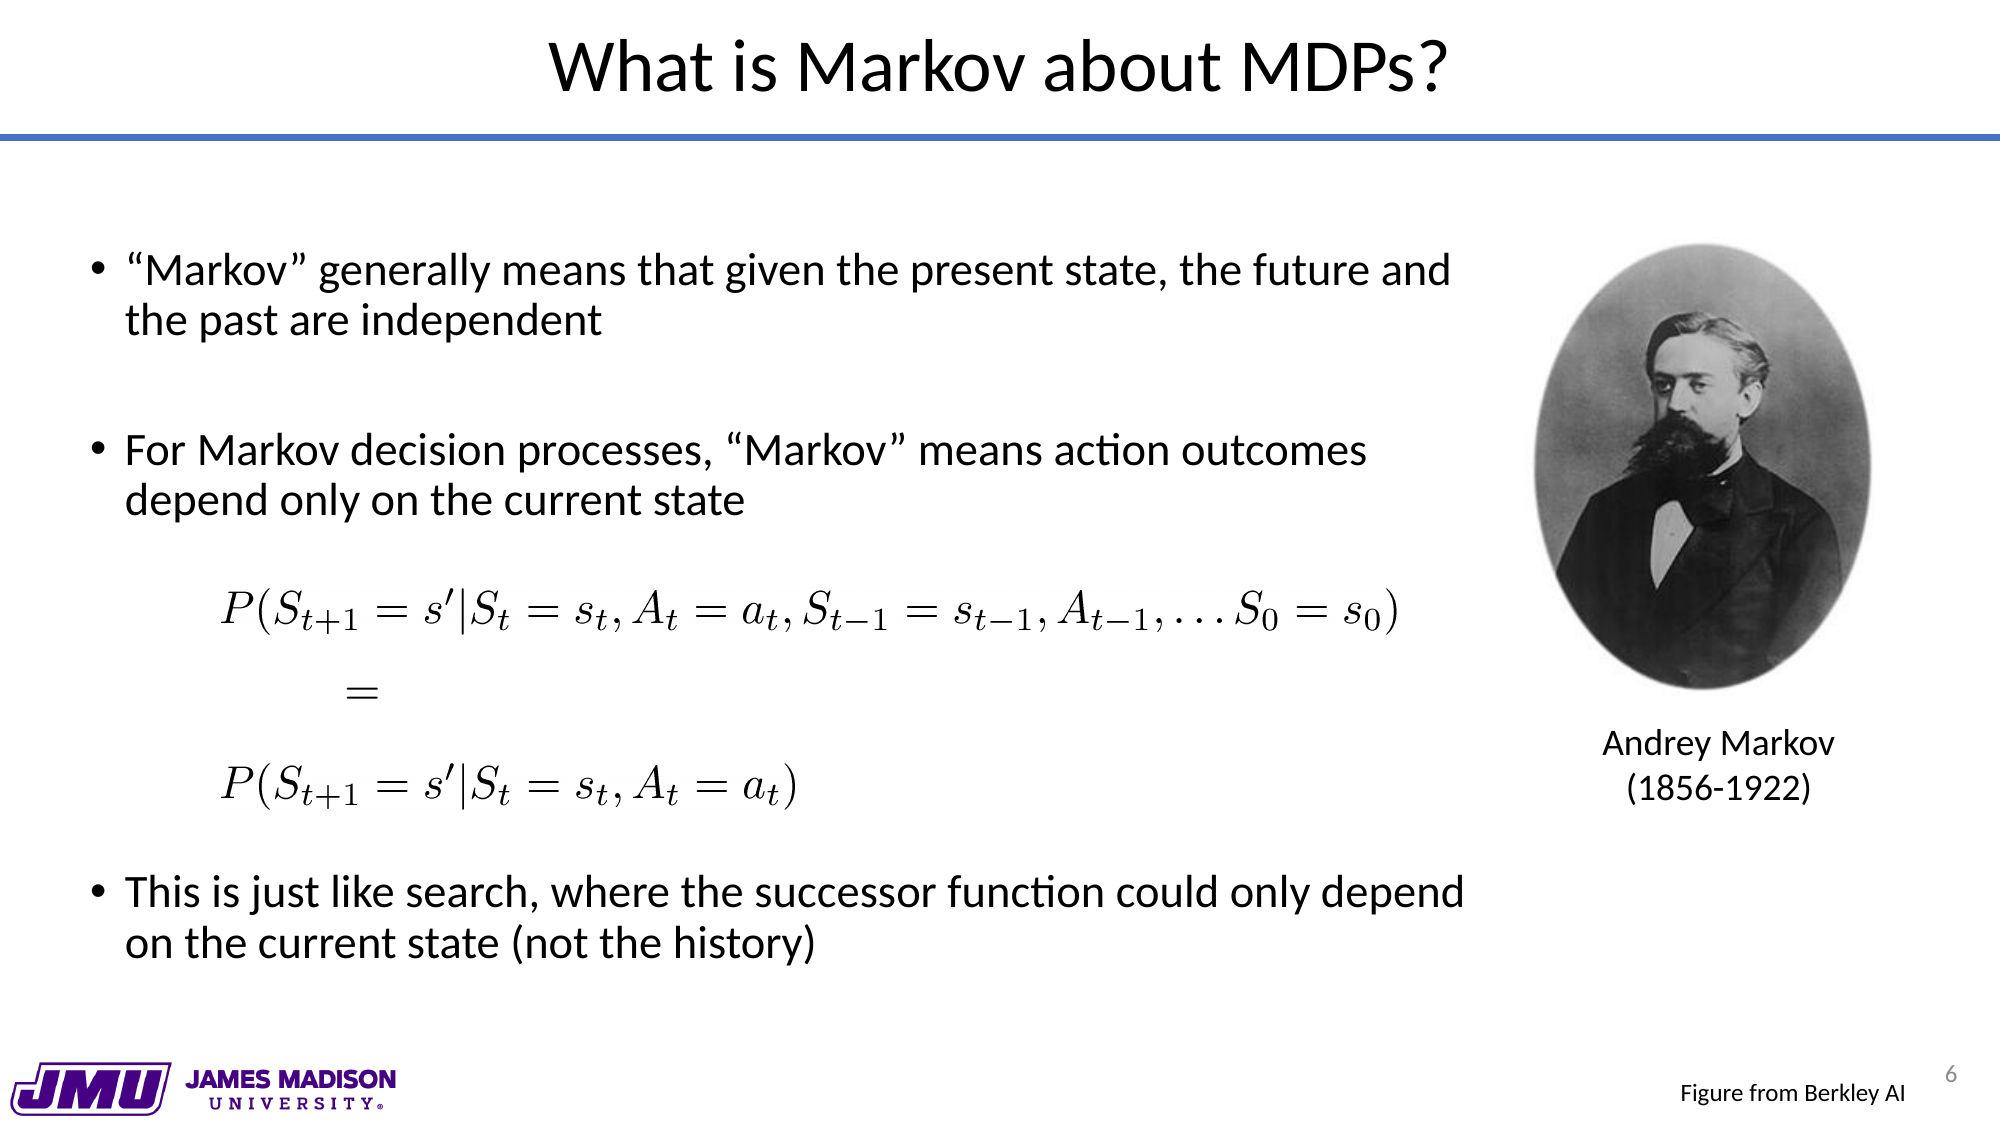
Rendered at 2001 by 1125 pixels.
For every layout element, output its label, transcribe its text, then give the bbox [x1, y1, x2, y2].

picture [220, 587, 1400, 638]
picture [1524, 237, 1877, 696]
picture [220, 762, 795, 813]
slide_number 6 [1870, 1042, 1973, 1103]
text_box Andrey Markov (1856-1922) [1550, 710, 1888, 861]
title What is Markov about MDPs? [0, 0, 2000, 134]
picture [0, 1042, 410, 1125]
text_box Figure from Berkley AI [1623, 1072, 1922, 1114]
picture [345, 687, 378, 702]
list “Markov” generally means that given the present state, the future and the past are independent For Markov decision processes, “Markov” means action outcomes depend only on the current state This is just like search, where the successor function could only depend on the current state (not the history) [75, 237, 1488, 980]
